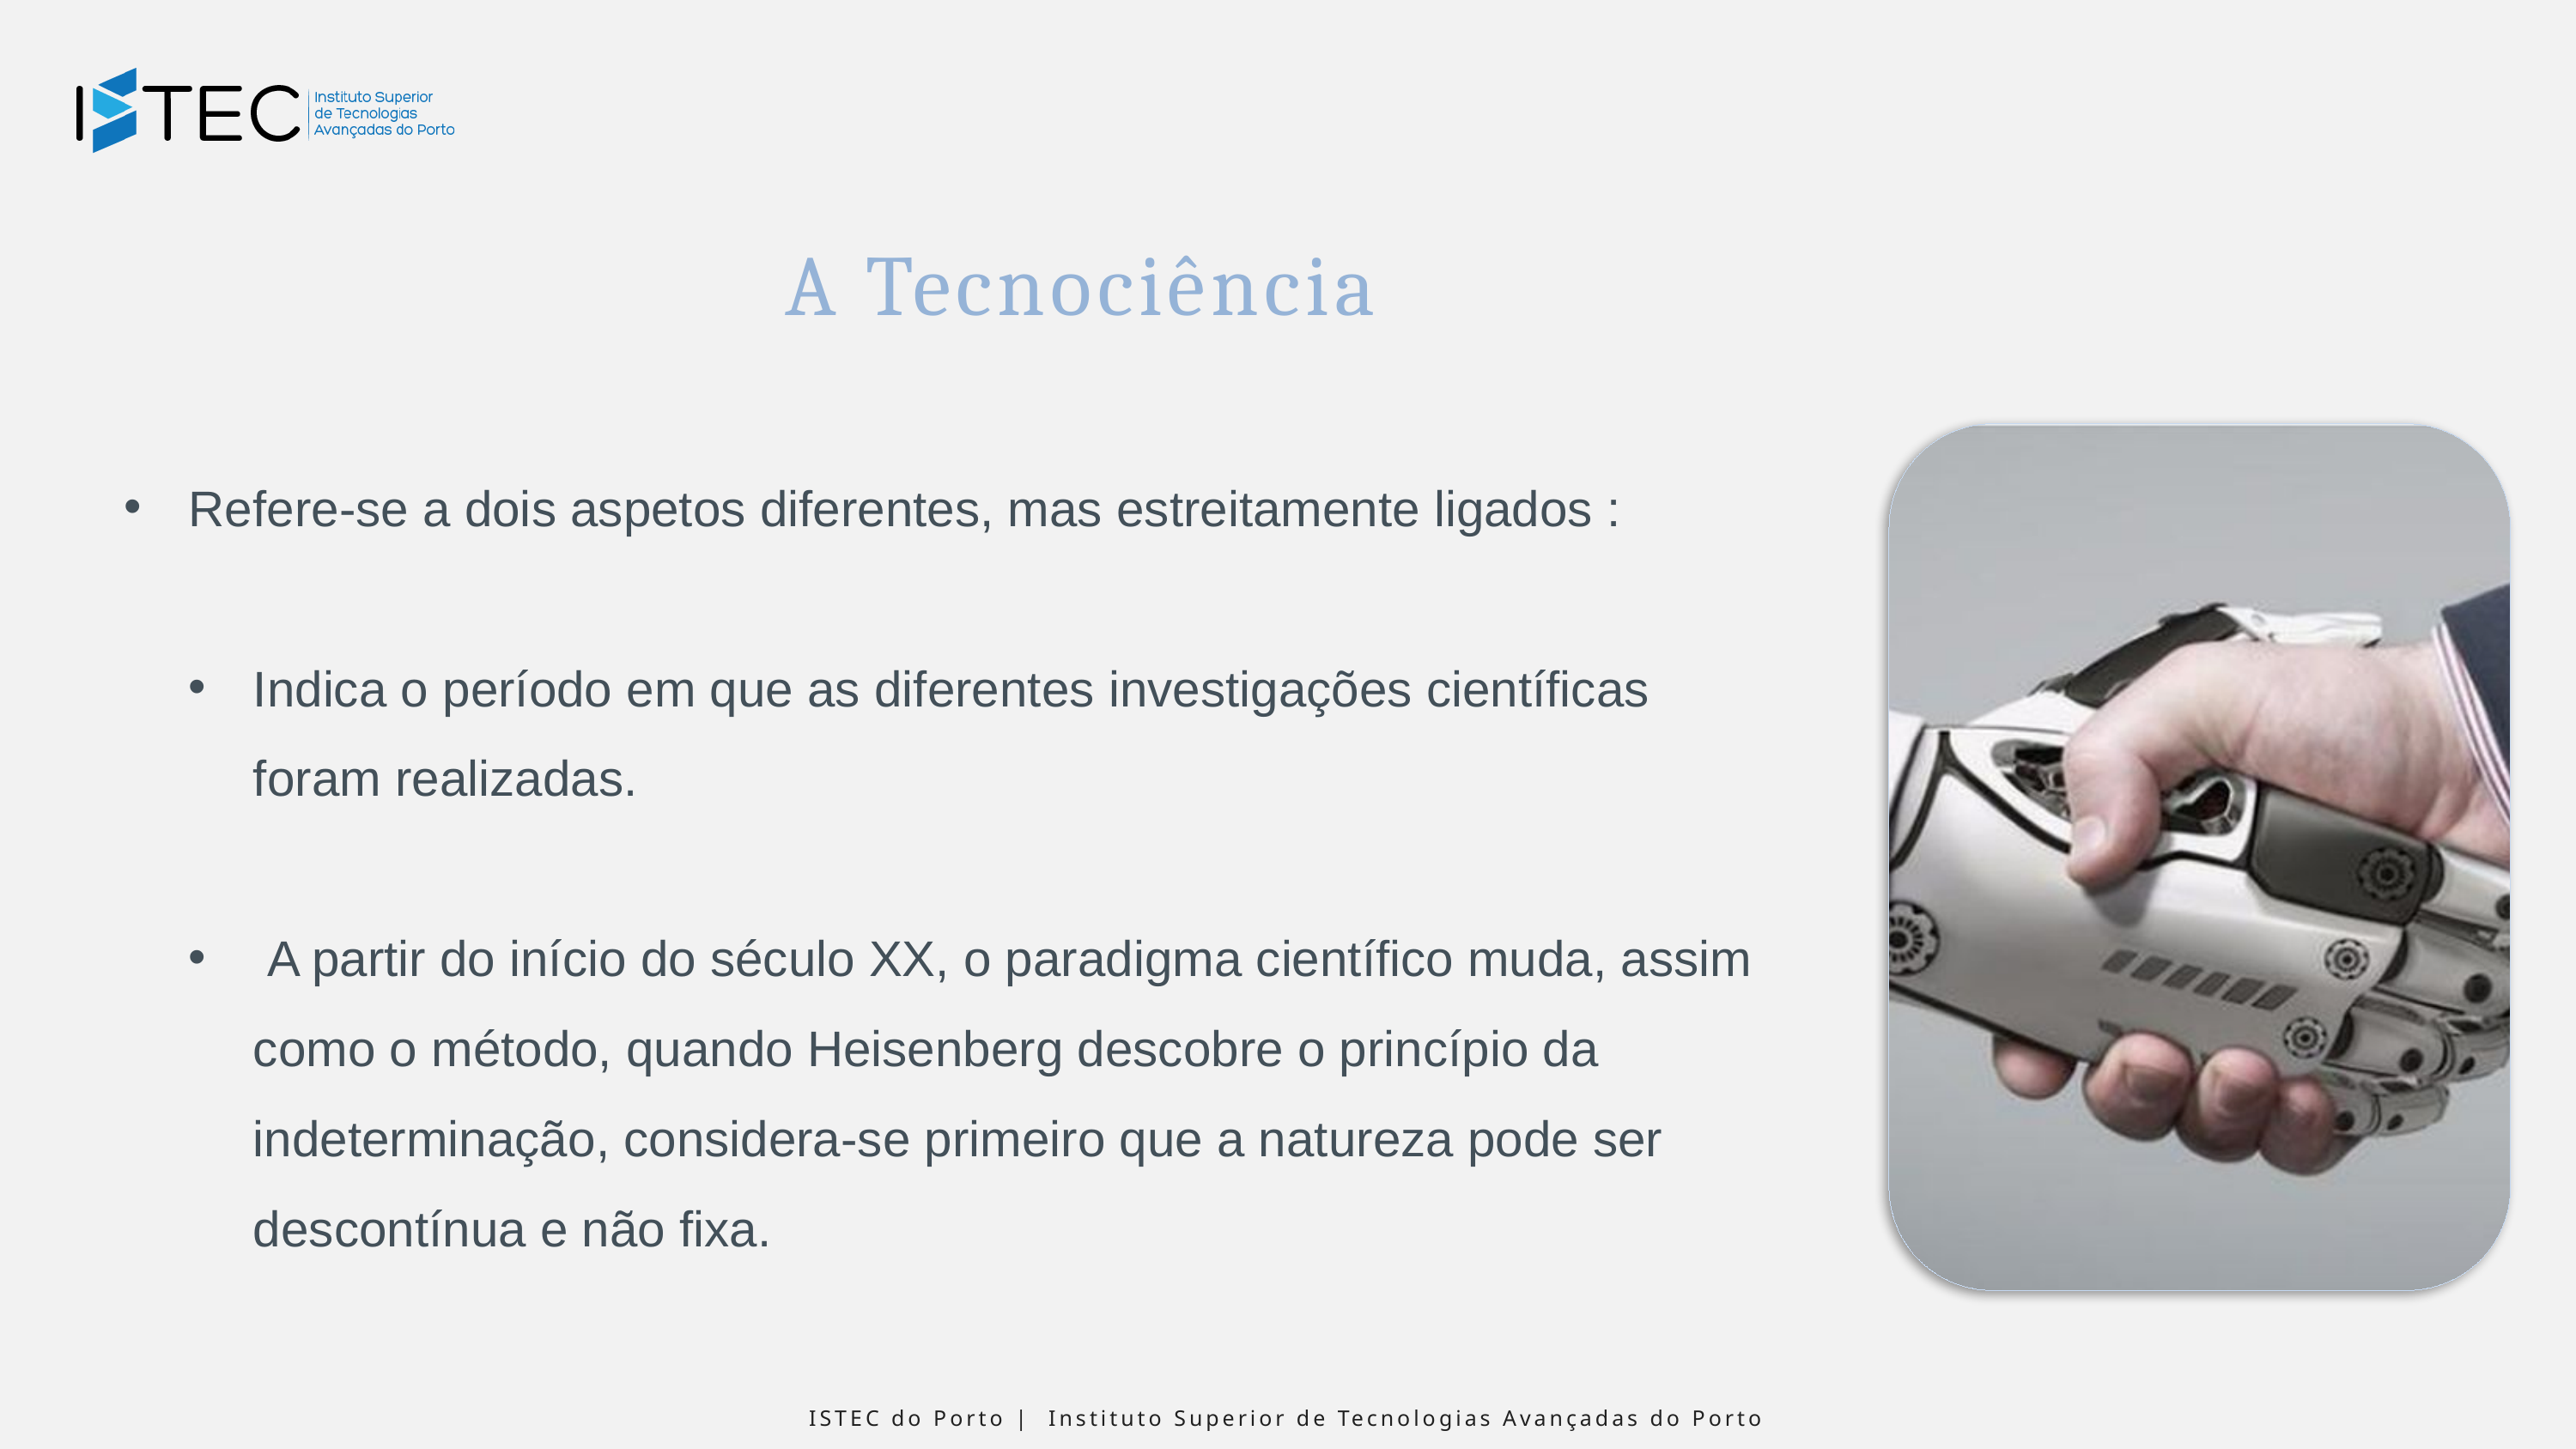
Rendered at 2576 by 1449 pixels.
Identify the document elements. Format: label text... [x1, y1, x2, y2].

text_box ISTEC do Porto | Instituto Superior de Tecnologias Avançadas do Porto [0, 1363, 2574, 1431]
text_box A Tecnociência [153, 178, 2032, 333]
picture [70, 68, 455, 166]
picture [1888, 423, 2511, 1291]
text_box Refere-se a dois aspetos diferentes, mas estreitamente ligados : Indica o período em que as diferentes investigações científicas foram realizadas. A partir do início do século XX, o paradigma científico muda, assim como o método, quando Heisenberg descobre o princípio da indeterminação, considera-se primeiro que a natureza pode ser descontínua e não fixa. [124, 446, 1779, 1348]
